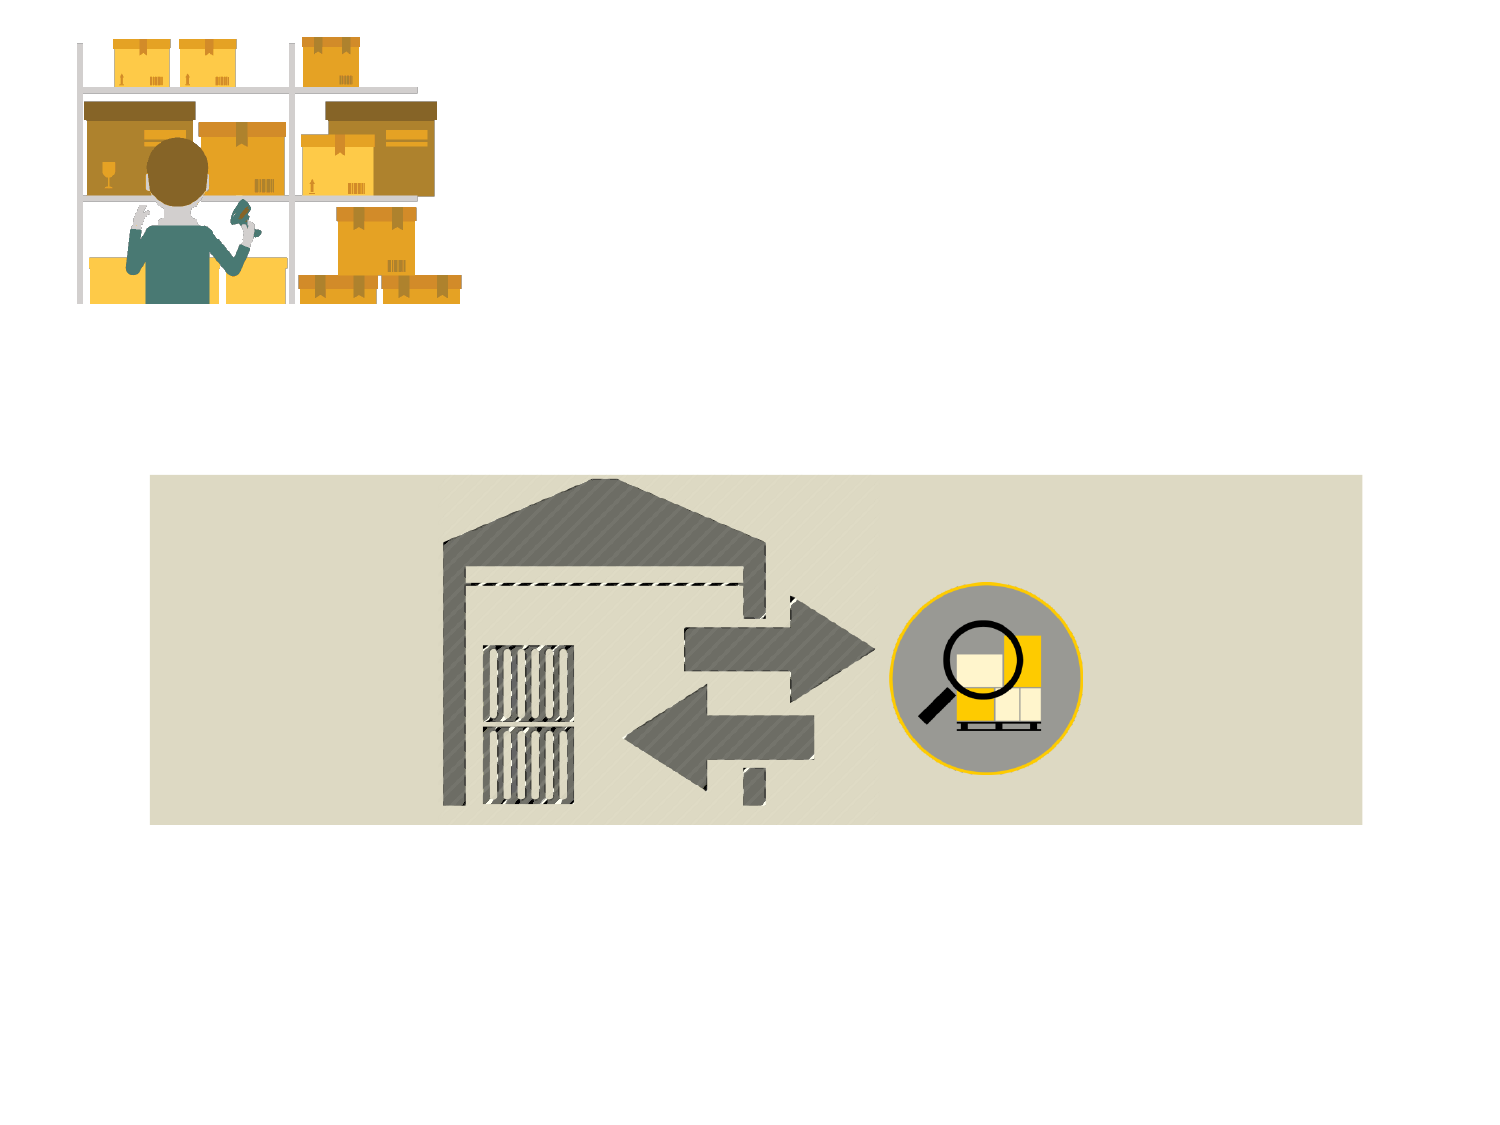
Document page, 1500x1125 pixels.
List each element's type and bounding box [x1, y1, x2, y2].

picture [49, 37, 488, 304]
text_box [149, 474, 1363, 826]
